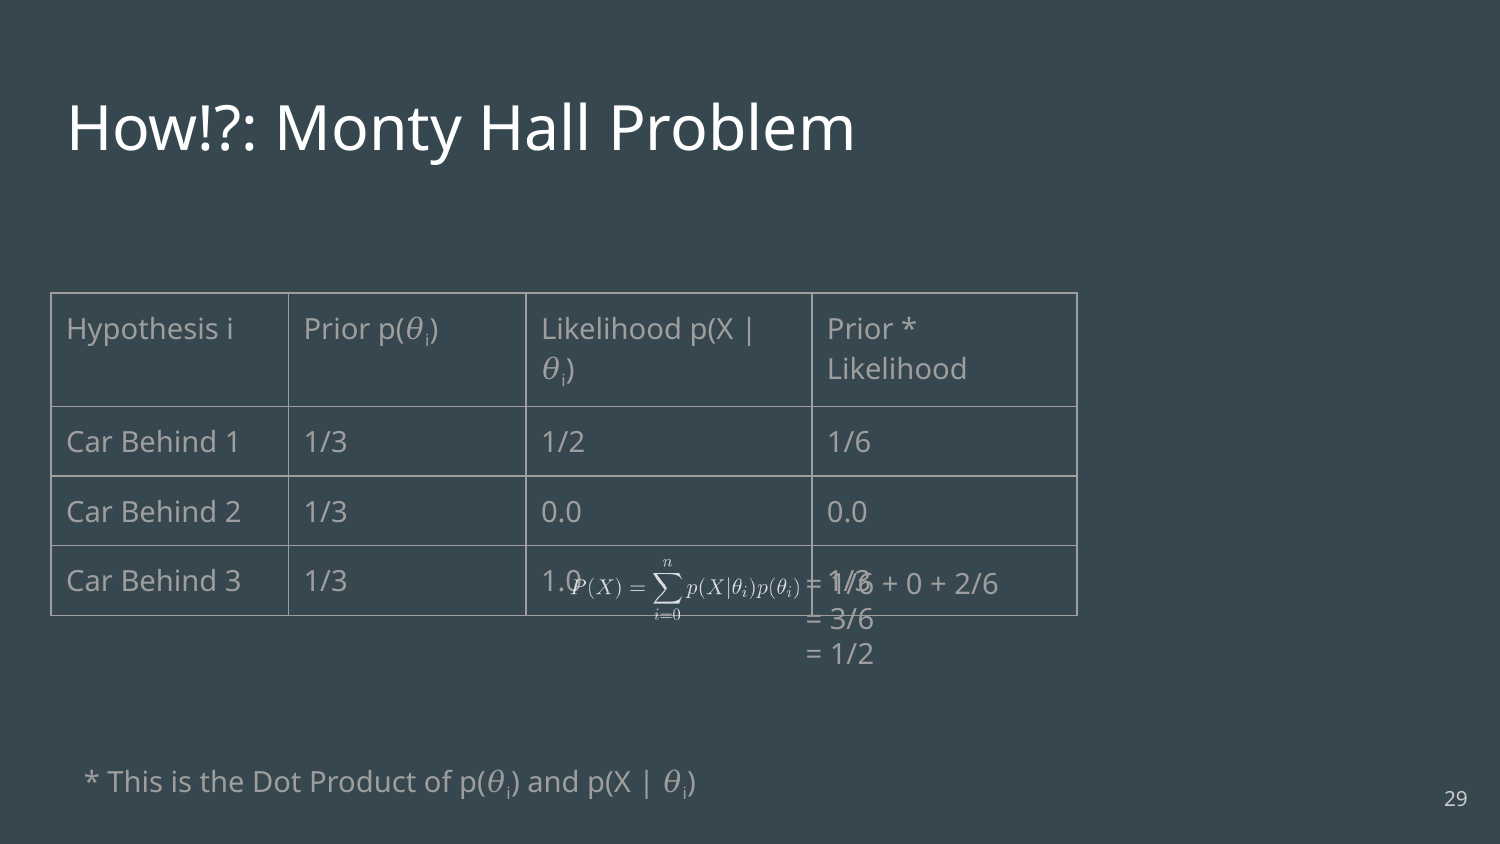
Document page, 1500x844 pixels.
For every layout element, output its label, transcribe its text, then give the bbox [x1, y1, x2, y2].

table_cell 1/3 [289, 407, 525, 475]
title How!?: Monty Hall Problem [51, 72, 1449, 167]
text_box * This is the Dot Product of p(𝜃i) and p(X | 𝜃i) [69, 748, 733, 826]
table_header Hypothesis i [52, 294, 288, 406]
table_cell Car Behind 2 [52, 477, 288, 545]
table_header Prior p(𝜃i) [289, 294, 525, 406]
table_header Likelihood p(X | 𝜃i) [527, 294, 811, 406]
text_box = 1/6 + 0 + 2/6 = 3/6 = 1/2 [790, 550, 1056, 628]
slide_number ‹#› [1392, 767, 1483, 833]
table_cell 1/2 [527, 407, 811, 475]
picture [570, 558, 800, 620]
table_cell Car Behind 1 [52, 407, 288, 475]
table_cell 1.0 [527, 546, 811, 615]
table_cell 1/3 [289, 477, 525, 545]
table_cell 0.0 [813, 477, 1076, 545]
table_header Prior * Likelihood [813, 294, 1076, 406]
table_cell 1/3 [813, 546, 1076, 615]
table_cell Car Behind 3 [52, 546, 288, 615]
table_cell 1/3 [289, 546, 525, 615]
table_cell 1/6 [813, 407, 1076, 475]
table_cell 0.0 [527, 477, 811, 545]
